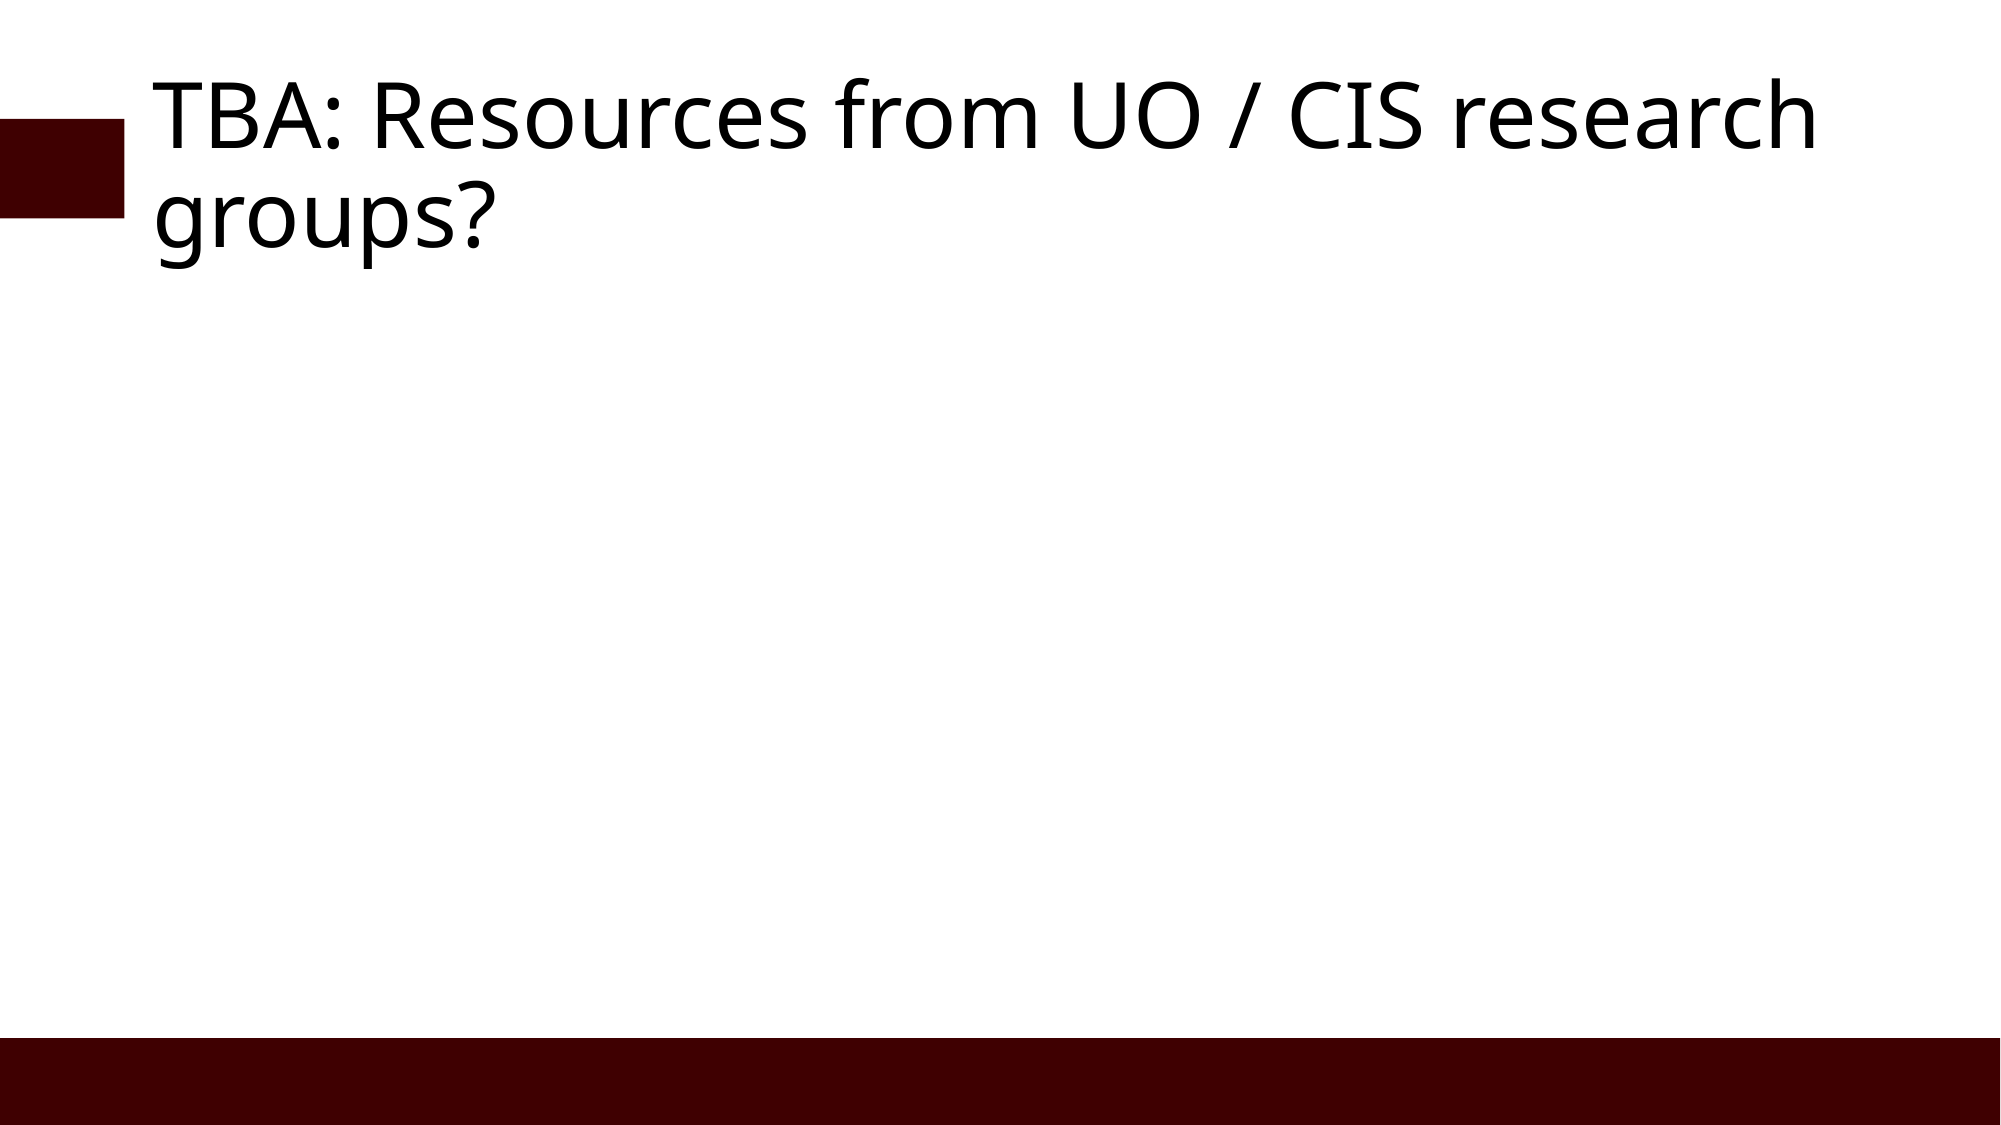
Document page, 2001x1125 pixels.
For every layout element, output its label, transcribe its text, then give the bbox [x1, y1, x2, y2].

title TBA: Resources from UO / CIS research groups? [137, 59, 1863, 278]
